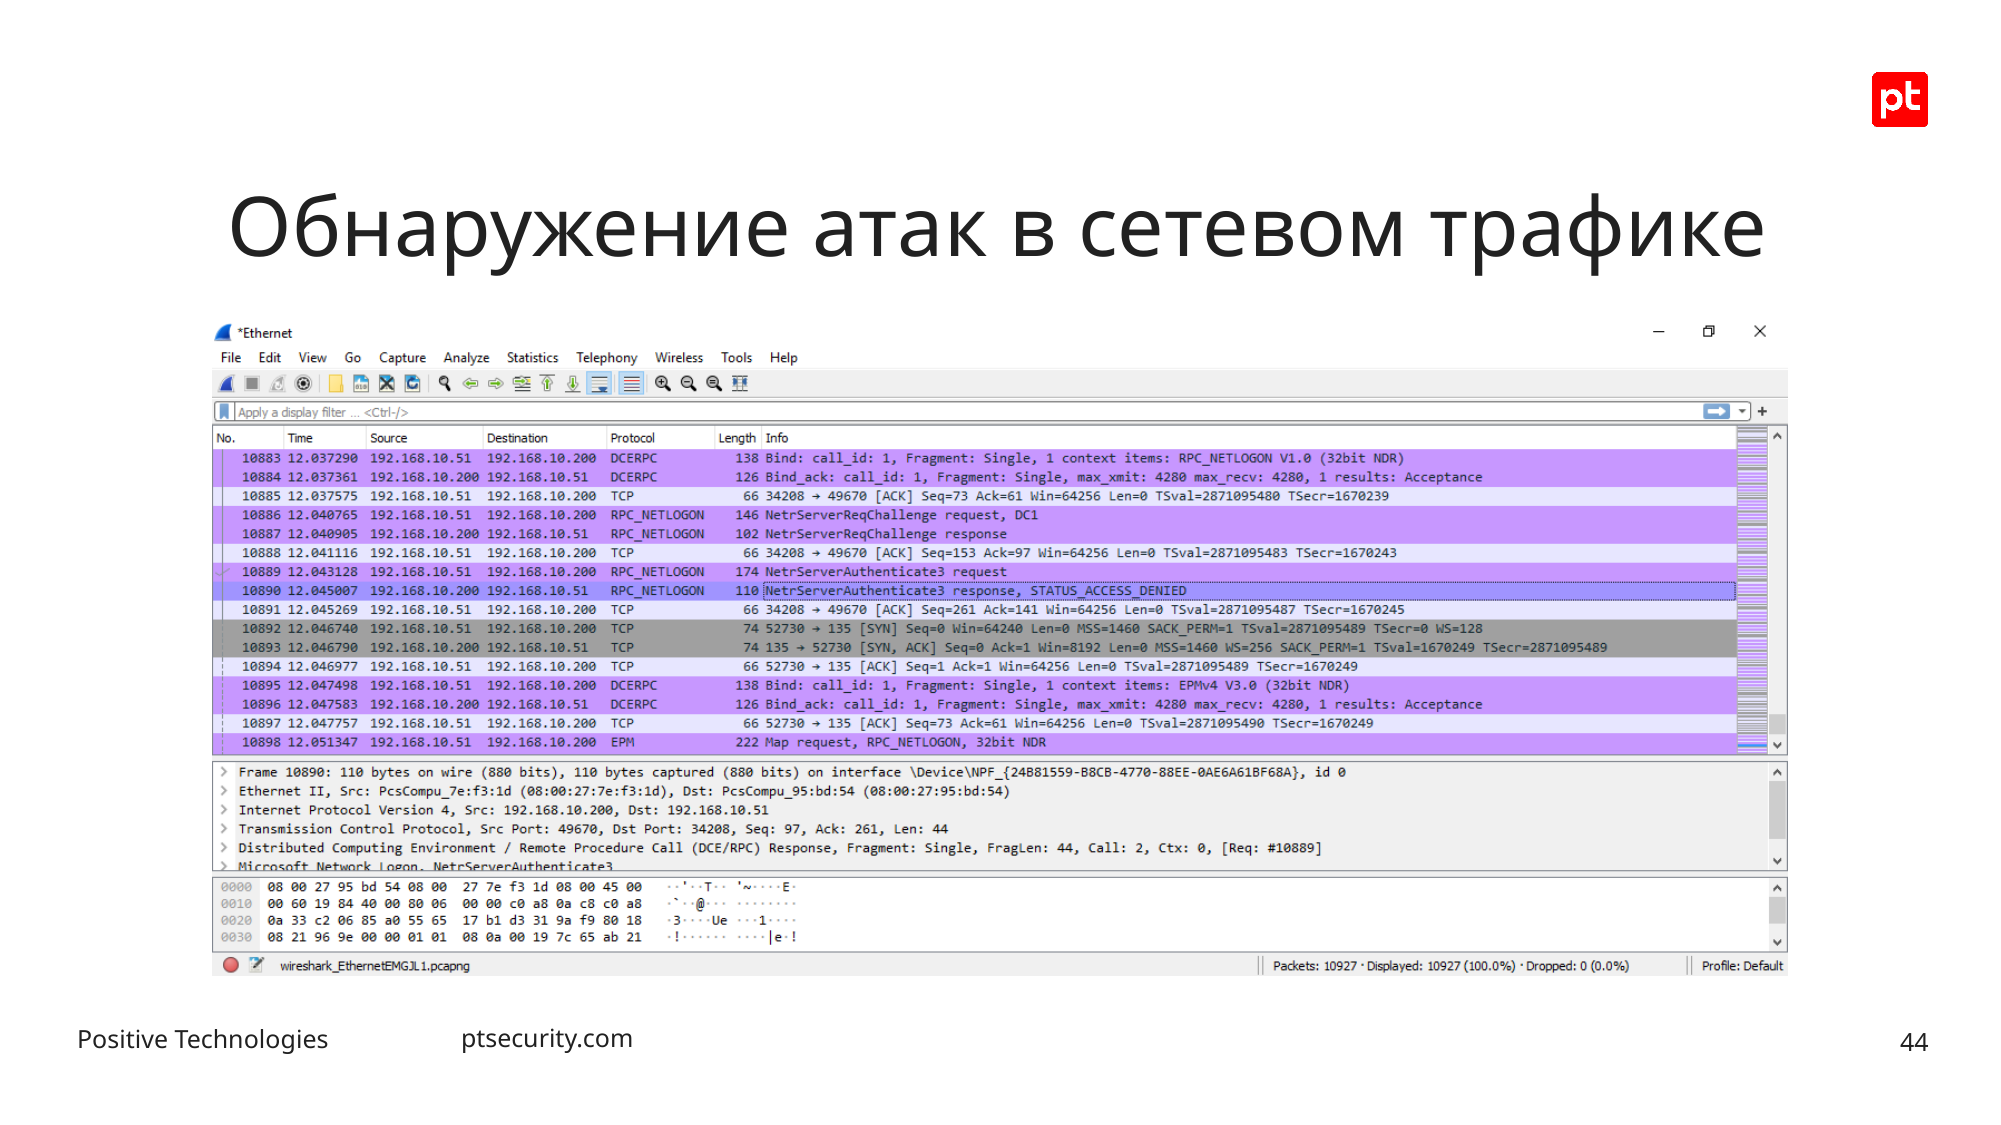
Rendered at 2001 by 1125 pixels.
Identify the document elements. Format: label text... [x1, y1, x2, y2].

picture [1872, 72, 1928, 127]
slide_number 44 [1608, 1013, 1944, 1074]
title Обнаружение атак в сетевом трафике [212, 175, 1928, 356]
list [212, 320, 1788, 976]
